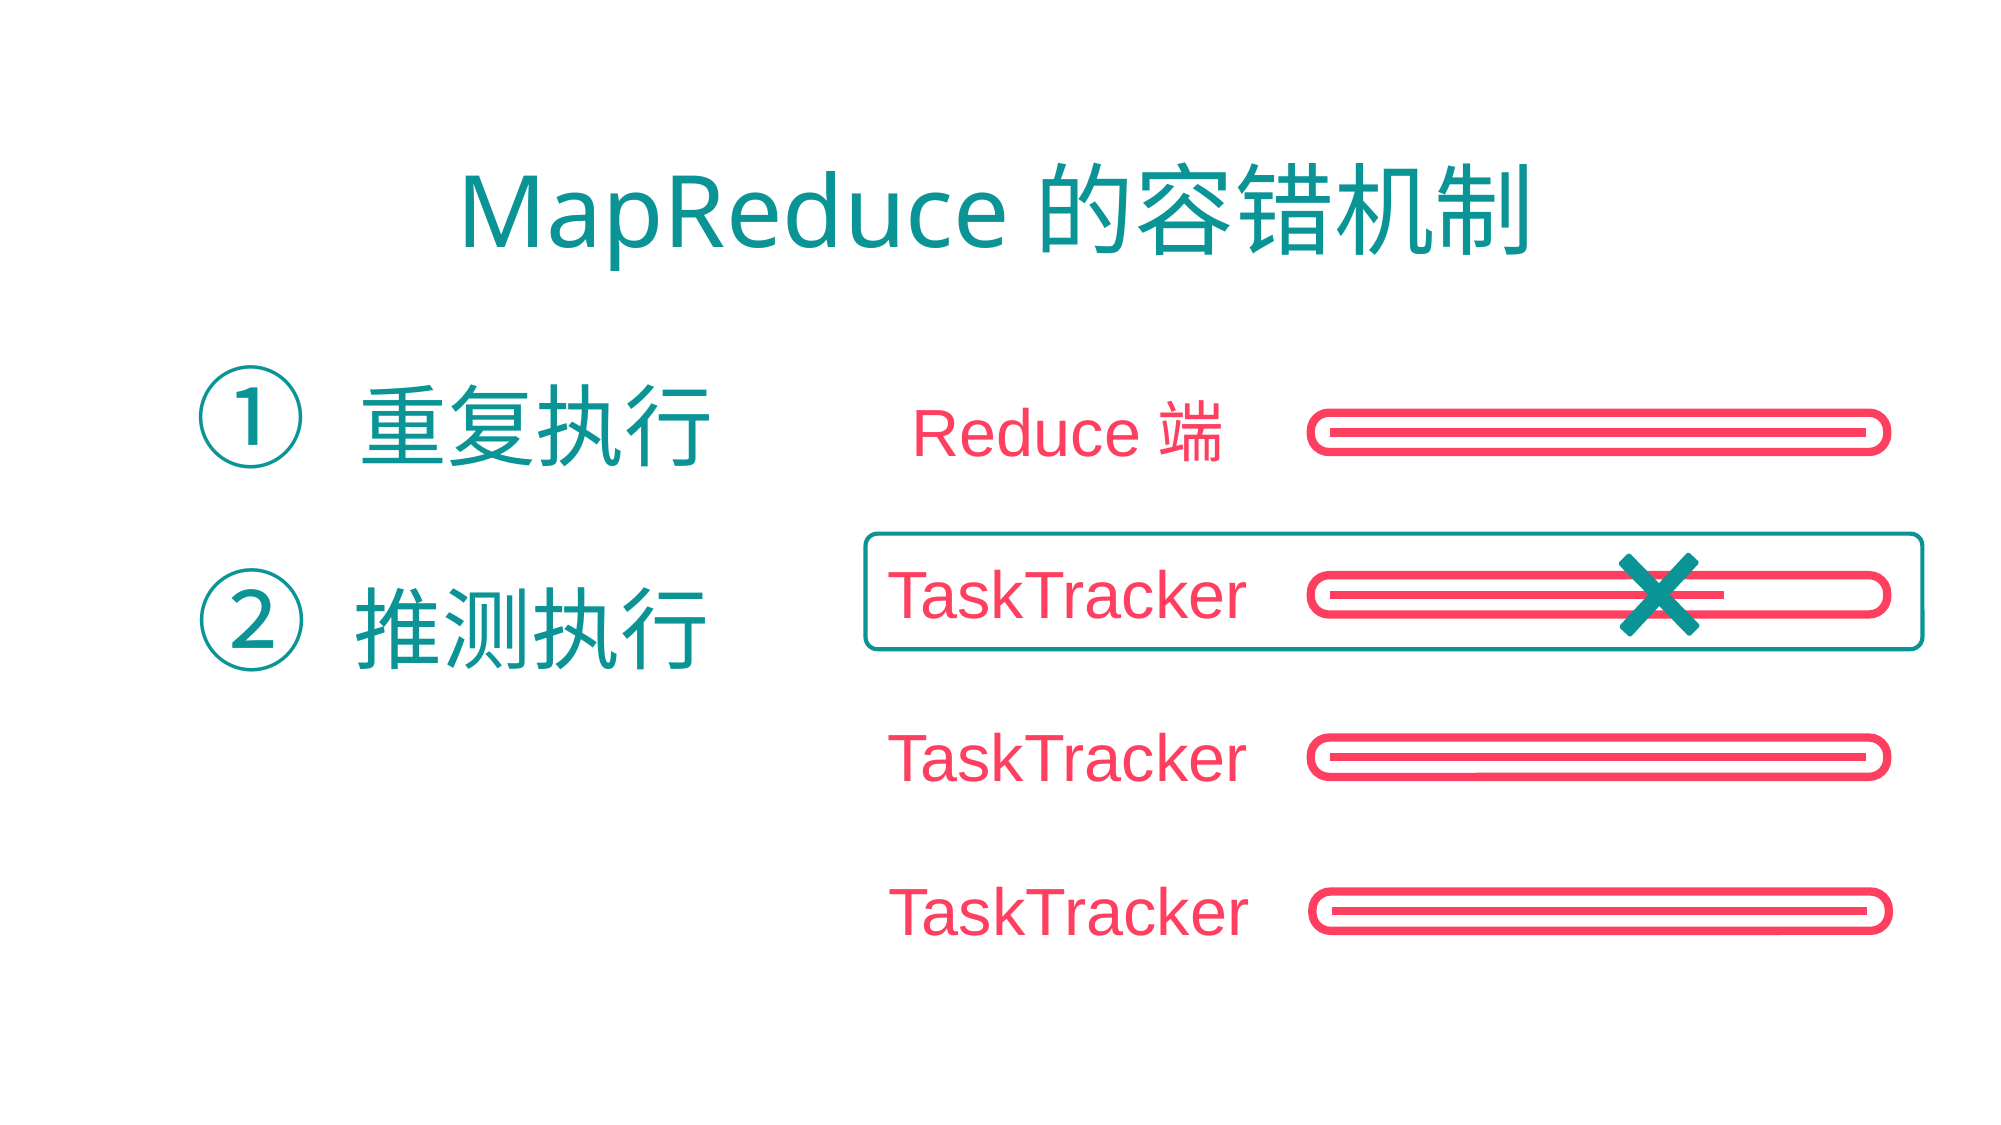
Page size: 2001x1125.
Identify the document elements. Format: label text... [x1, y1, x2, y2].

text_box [1650, 543, 1668, 647]
text_box [1310, 737, 1888, 777]
text_box Reduce端 [896, 382, 1239, 478]
text_box ① 重复执行 [180, 341, 729, 490]
text_box [1312, 891, 1889, 931]
text_box [1310, 412, 1888, 453]
text_box ② 推测执行 [181, 544, 725, 693]
text_box TaskTracker [872, 707, 1264, 802]
text_box MapReduce的容错机制 [441, 140, 1550, 275]
text_box TaskTracker [873, 861, 1265, 956]
text_box [865, 533, 1923, 650]
